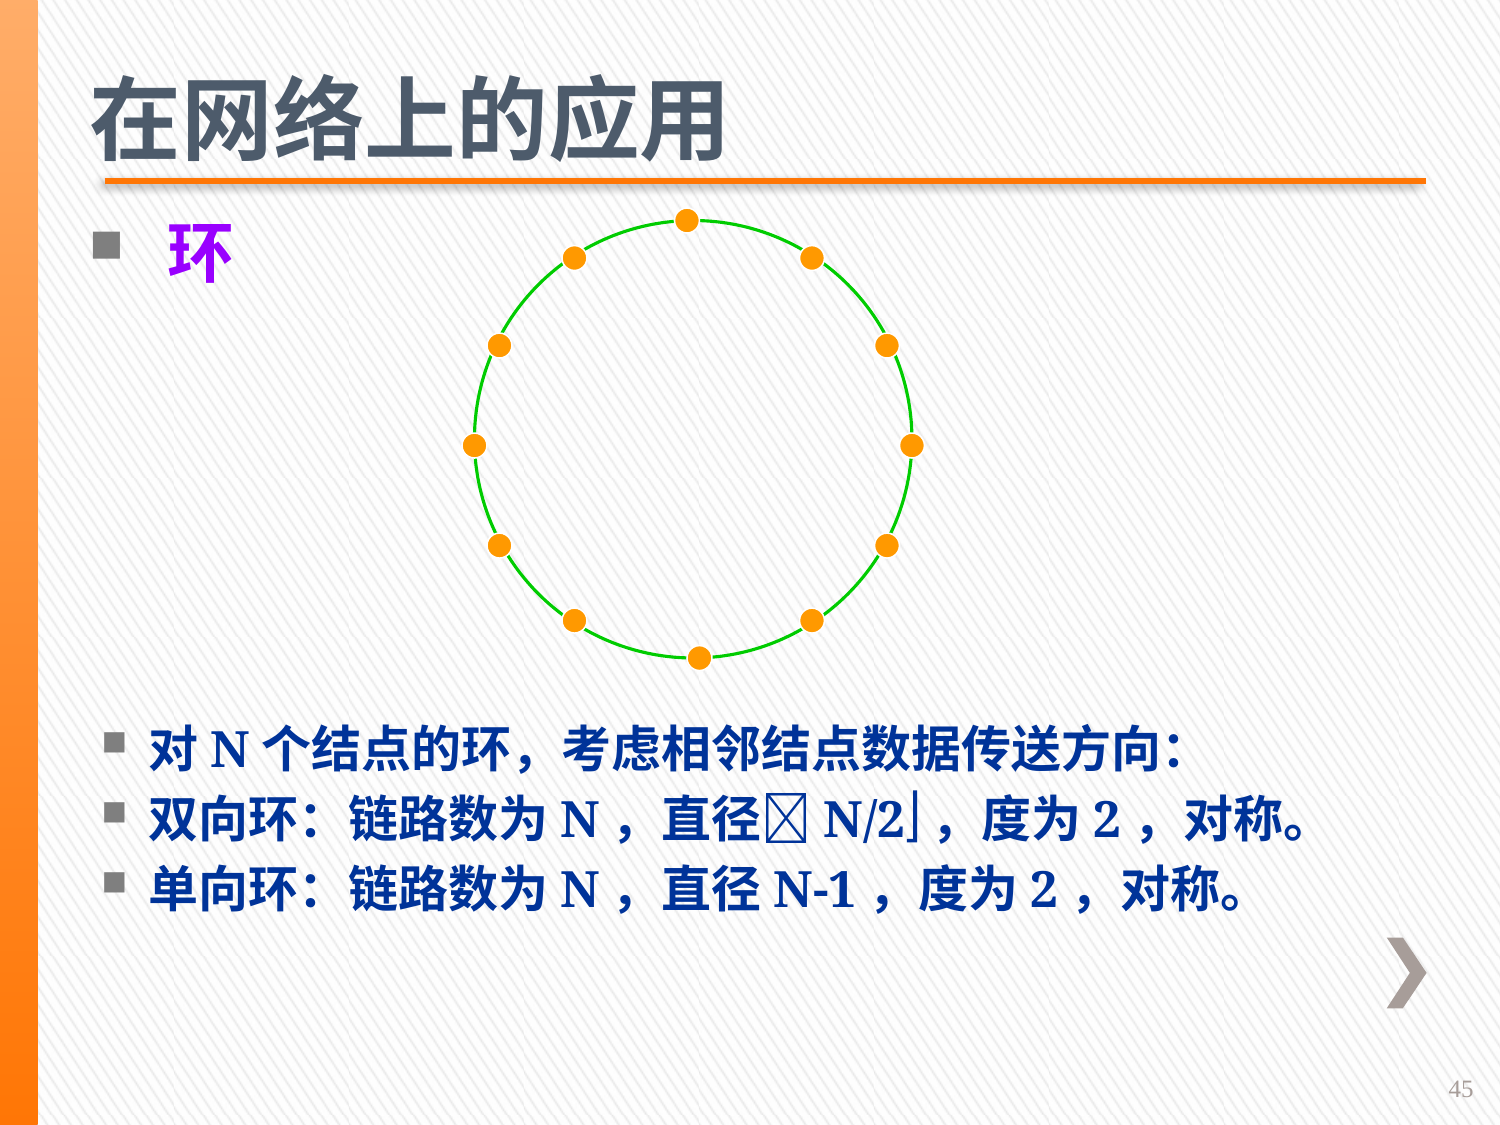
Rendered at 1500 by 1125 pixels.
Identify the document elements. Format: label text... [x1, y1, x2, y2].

text_box 环 [0, 203, 1438, 292]
slide_number 45 [1433, 1057, 1497, 1117]
text_box 对N个结点的环，考虑相邻结点数据传送方向： 双向环：链路数为N，直径N/2，度为2，对称。 单向环：链路数为N，直径N-1，度为2，对称。 [11, 710, 1500, 1043]
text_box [461, 207, 925, 671]
text_box 在网络上的应用 [74, 54, 1425, 173]
